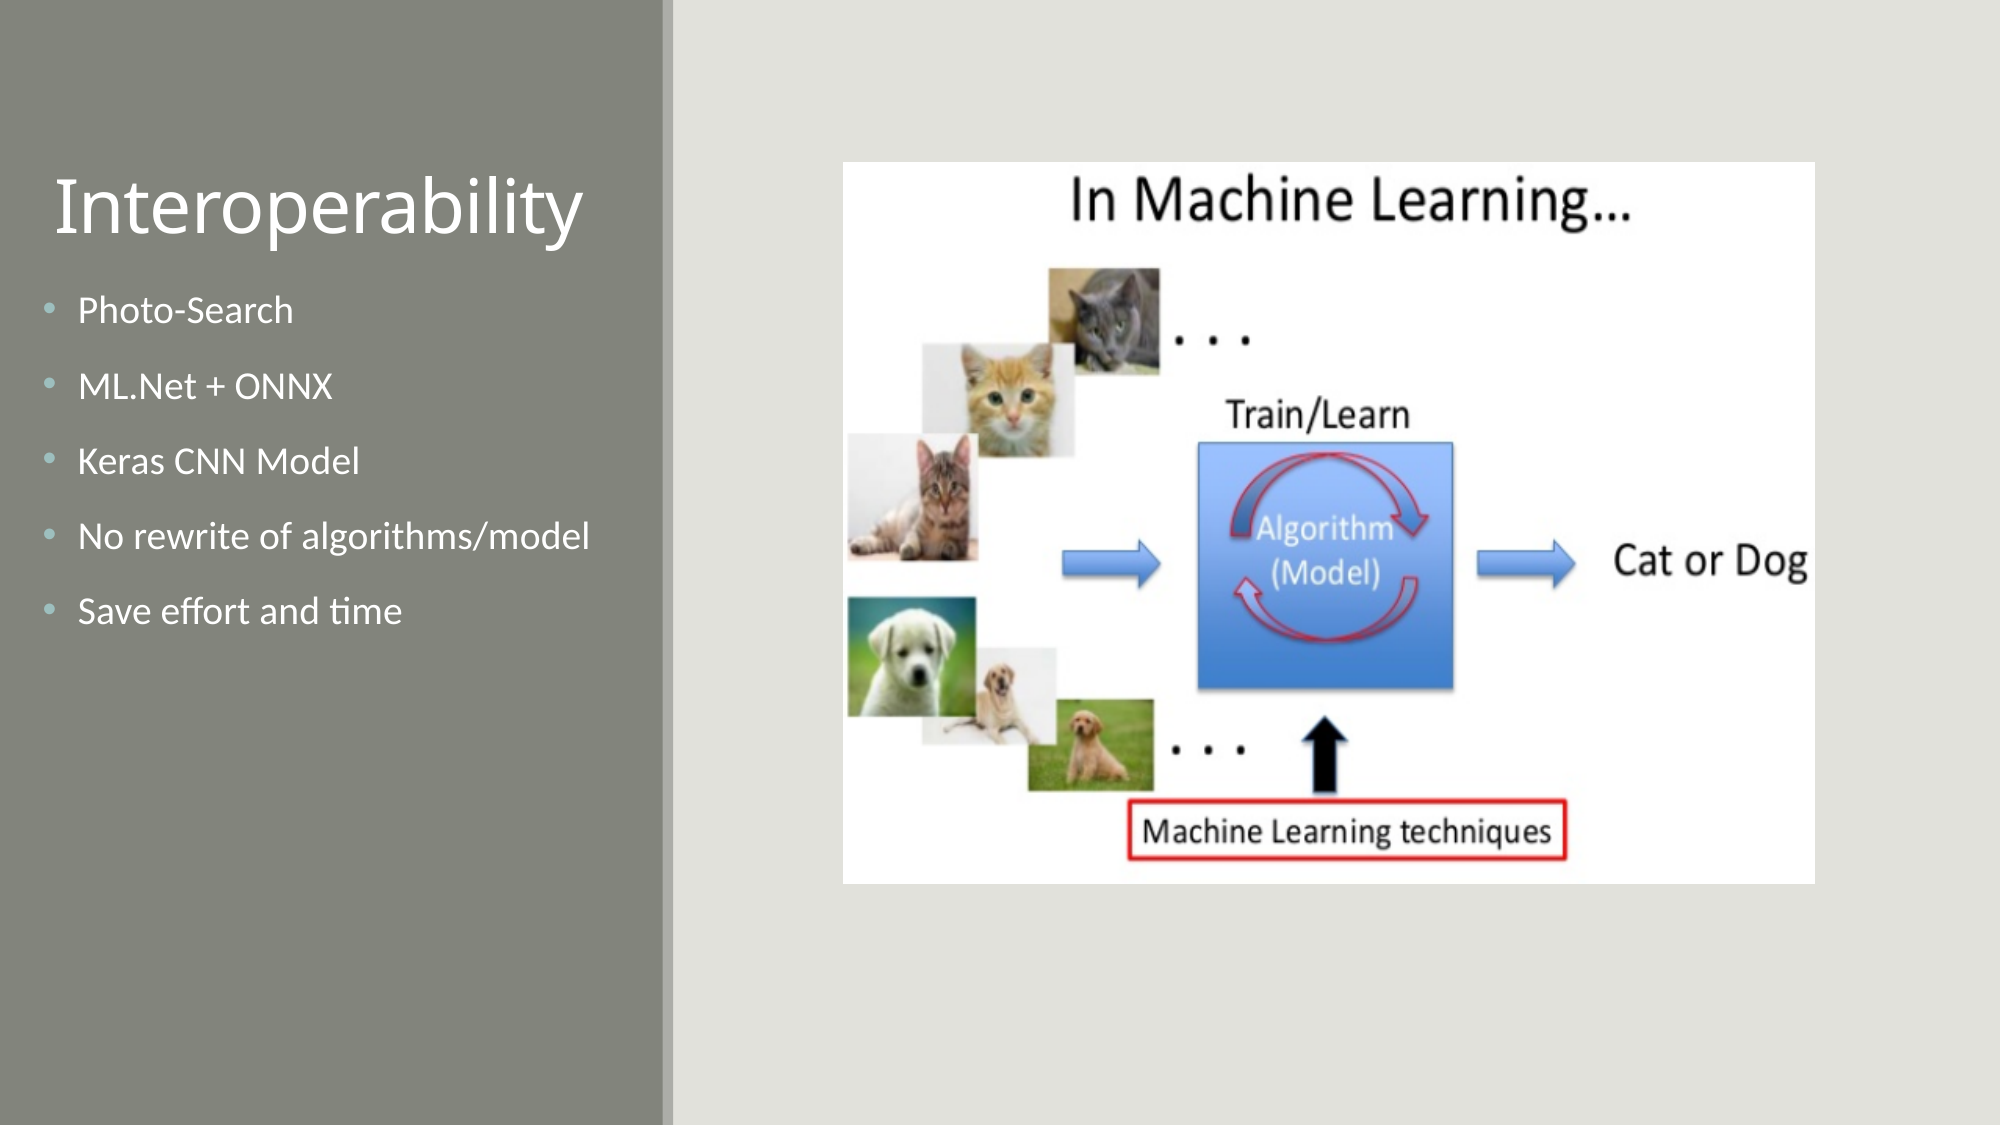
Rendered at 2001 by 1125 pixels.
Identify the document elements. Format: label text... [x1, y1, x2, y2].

picture [843, 162, 1815, 885]
list Photo-Search ML.Net + ONNX Keras CNN Model No rewrite of algorithms/model Save effort and time [27, 276, 660, 643]
title Interoperability [39, 162, 660, 257]
